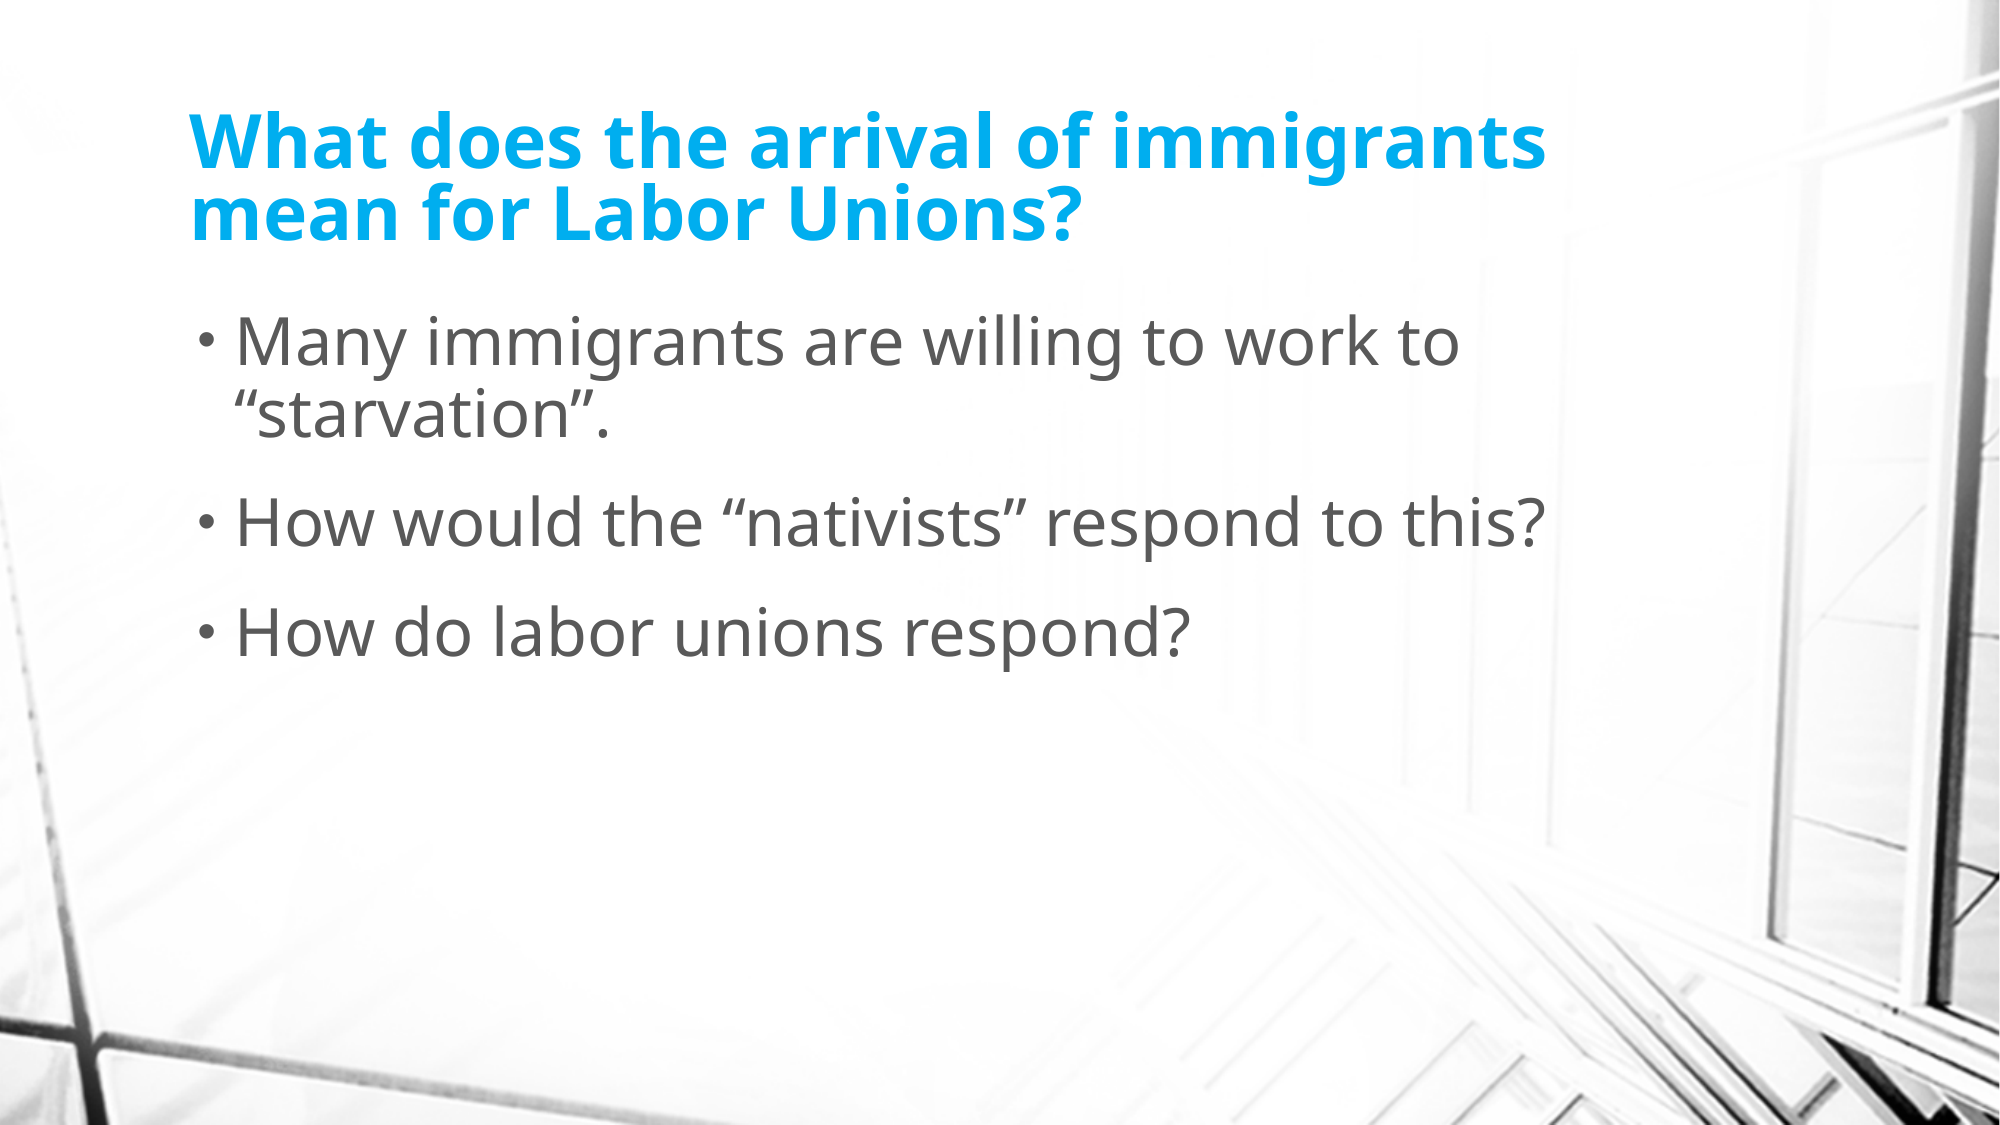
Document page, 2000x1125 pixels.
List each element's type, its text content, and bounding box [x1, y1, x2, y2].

title What does the arrival of immigrants mean for Labor Unions? [174, 87, 1600, 263]
picture [0, 0, 2000, 1125]
list Many immigrants are willing to work to “starvation”. How would the “nativists” respond to this? How do labor unions respond? [174, 299, 1600, 988]
